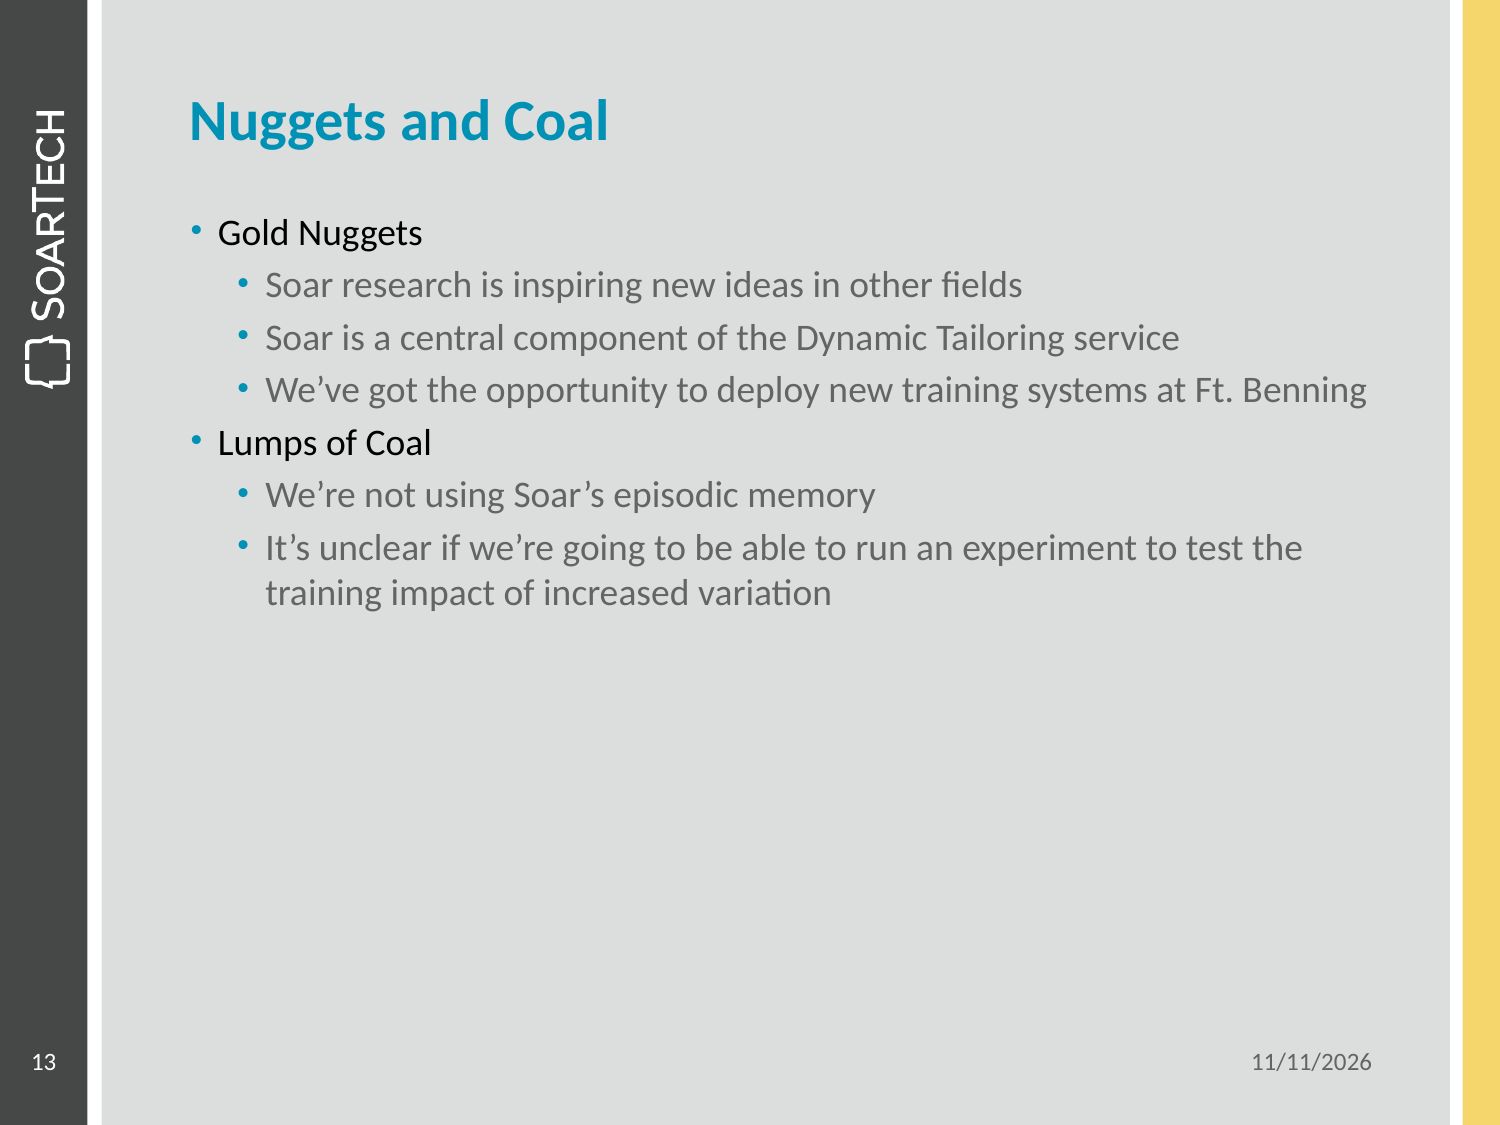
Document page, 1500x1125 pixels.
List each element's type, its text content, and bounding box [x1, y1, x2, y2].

title Nuggets and Coal [174, 74, 1388, 176]
slide_number 13 [0, 1037, 88, 1088]
picture [25, 111, 70, 389]
list Gold Nuggets Soar research is inspiring new ideas in other fields Soar is a central component of the Dynamic Tailoring service We’ve got the opportunity to deploy new training systems at Ft. Benning Lumps of Coal We’re not using Soar’s episodic memory It’s unclear if we’re going to be able to run an experiment to test the training impact of increased variation [174, 199, 1388, 938]
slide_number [1174, 1037, 1388, 1088]
